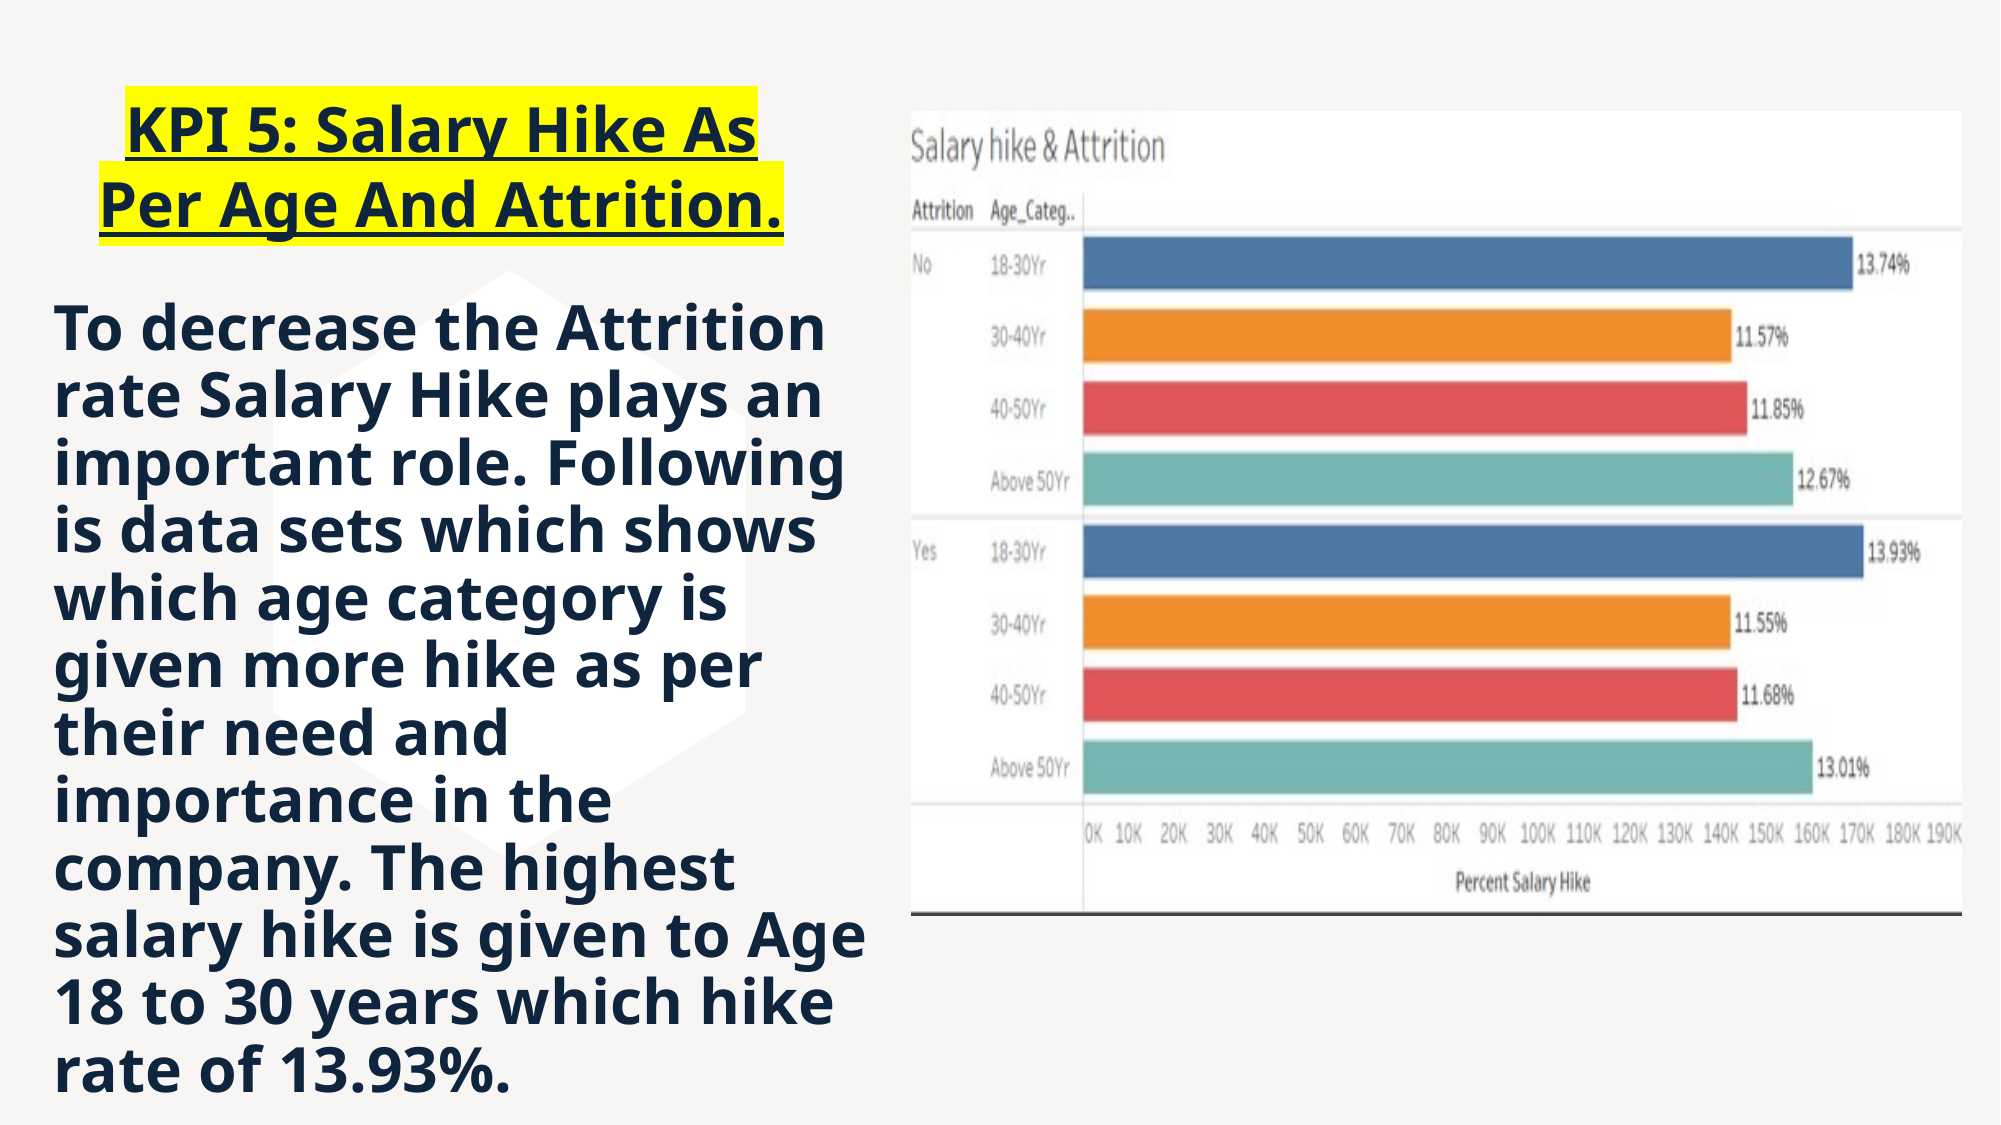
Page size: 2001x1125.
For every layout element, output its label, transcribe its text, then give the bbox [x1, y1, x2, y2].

picture [911, 111, 1962, 916]
title To decrease the Attrition rate Salary Hike plays an important role. Following is data sets which shows which age category is given more hike as per their need and importance in the company. The highest salary hike is given to Age 18 to 30 years which hike rate of 13.93%. [38, 326, 885, 1076]
text_box KPI 5: Salary Hike As Per Age And Attrition. [79, 82, 804, 248]
